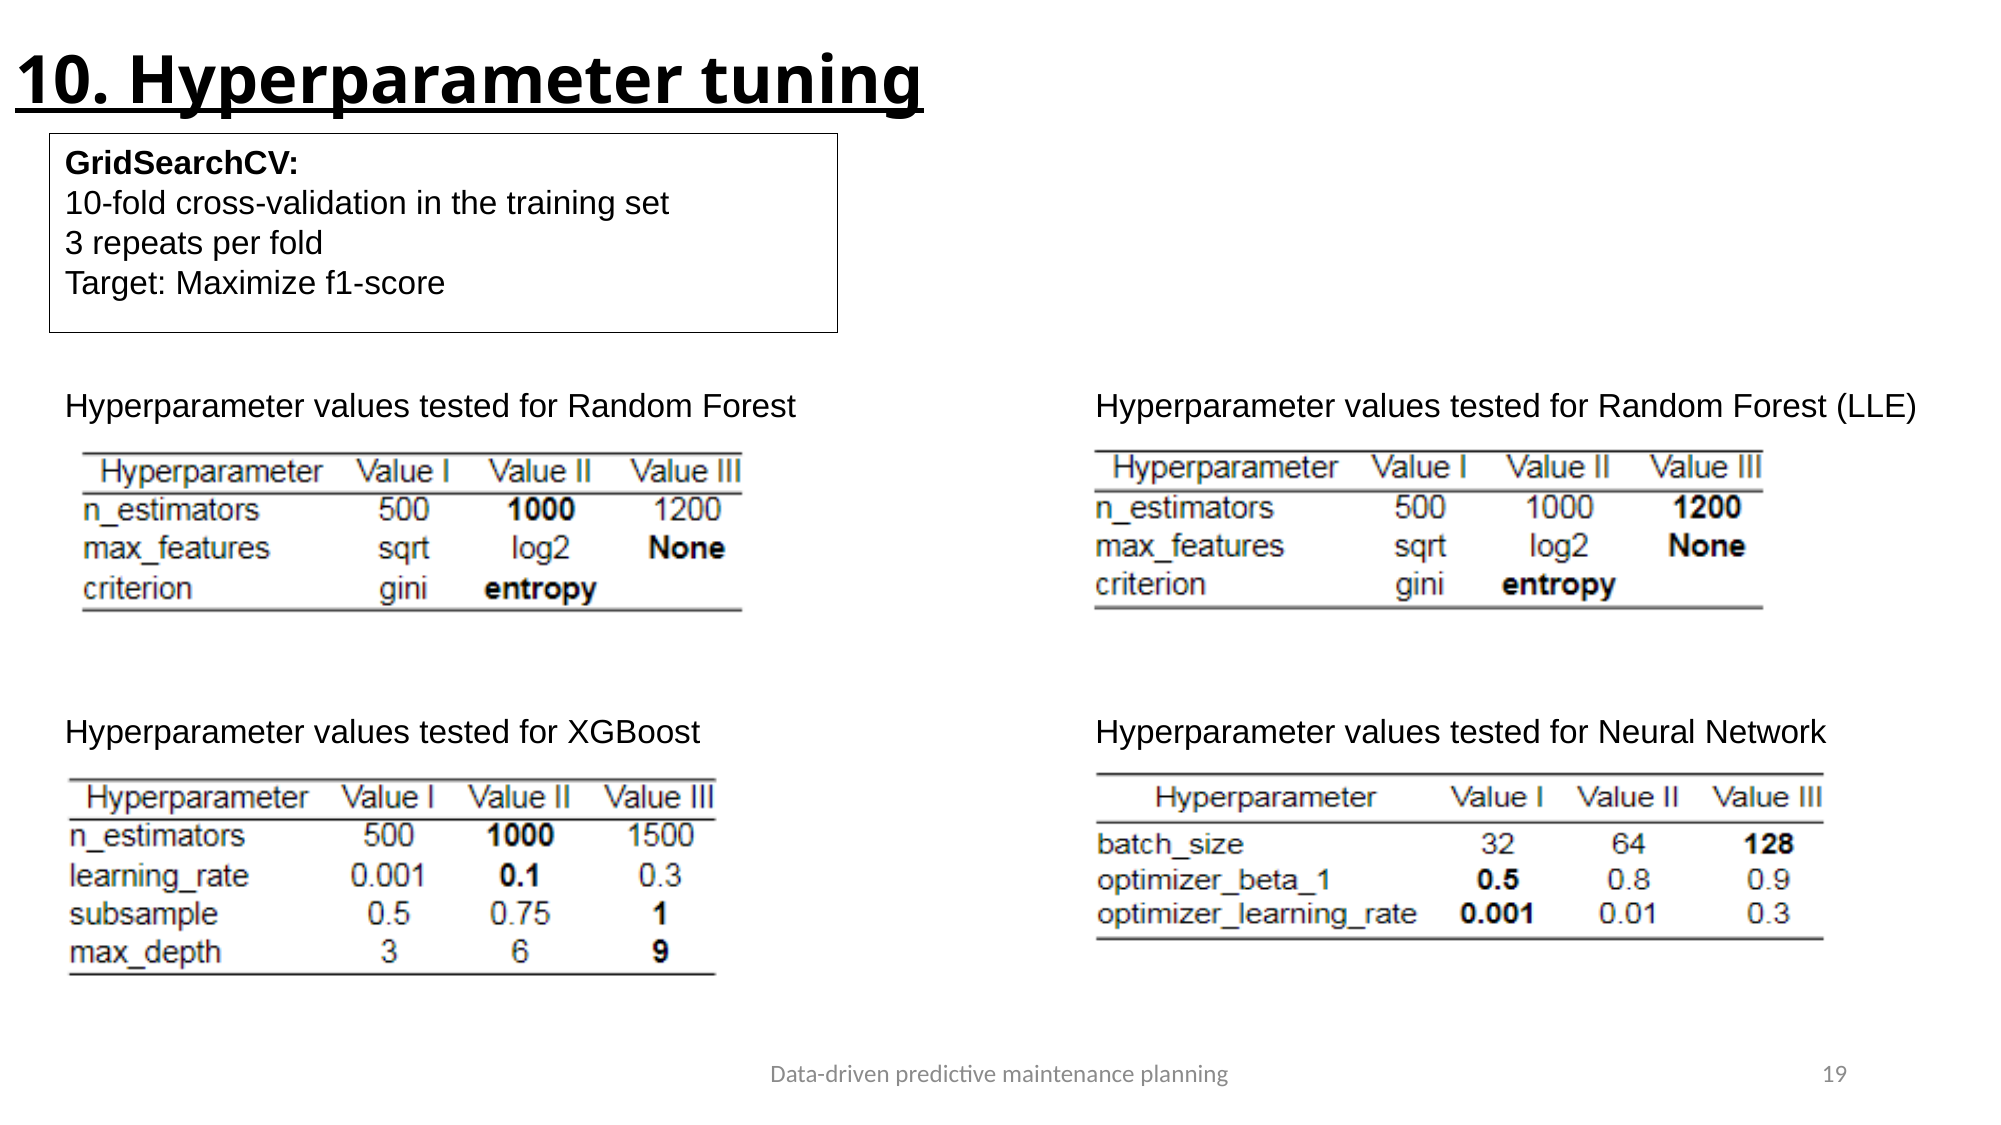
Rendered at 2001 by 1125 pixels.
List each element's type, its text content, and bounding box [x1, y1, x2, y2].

text_box Hyperparameter values tested for Neural Network [1080, 702, 1869, 765]
text_box GridSearchCV: 10-fold cross-validation in the training set 3 repeats per fold Target: Maximize f1-score [49, 133, 838, 333]
picture [49, 438, 768, 625]
slide_number 19 [1412, 1042, 1863, 1103]
footer Data-driven predictive maintenance planning [662, 1042, 1338, 1103]
picture [49, 764, 738, 995]
text_box Hyperparameter values tested for XGBoost [49, 702, 838, 765]
picture [1080, 438, 1783, 625]
picture [1080, 764, 1841, 950]
text_box Hyperparameter values tested for Random Forest [49, 377, 838, 439]
title 10. Hyperparameter tuning [0, 39, 1874, 125]
text_box Hyperparameter values tested for Random Forest (LLE) [1080, 377, 1945, 439]
